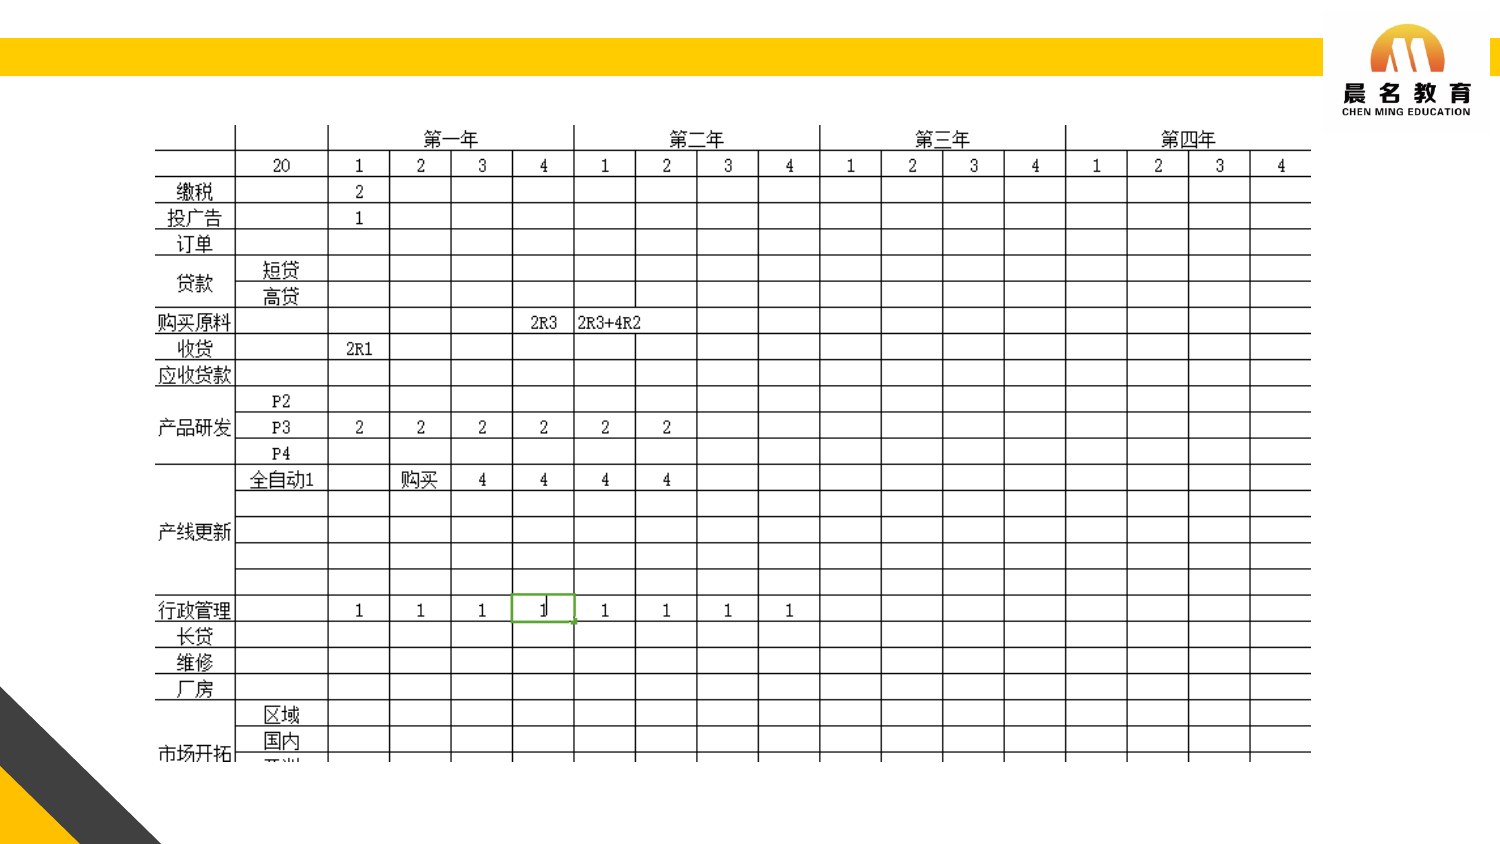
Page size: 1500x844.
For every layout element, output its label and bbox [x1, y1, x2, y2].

picture [1323, 10, 1490, 134]
picture [155, 125, 1311, 762]
